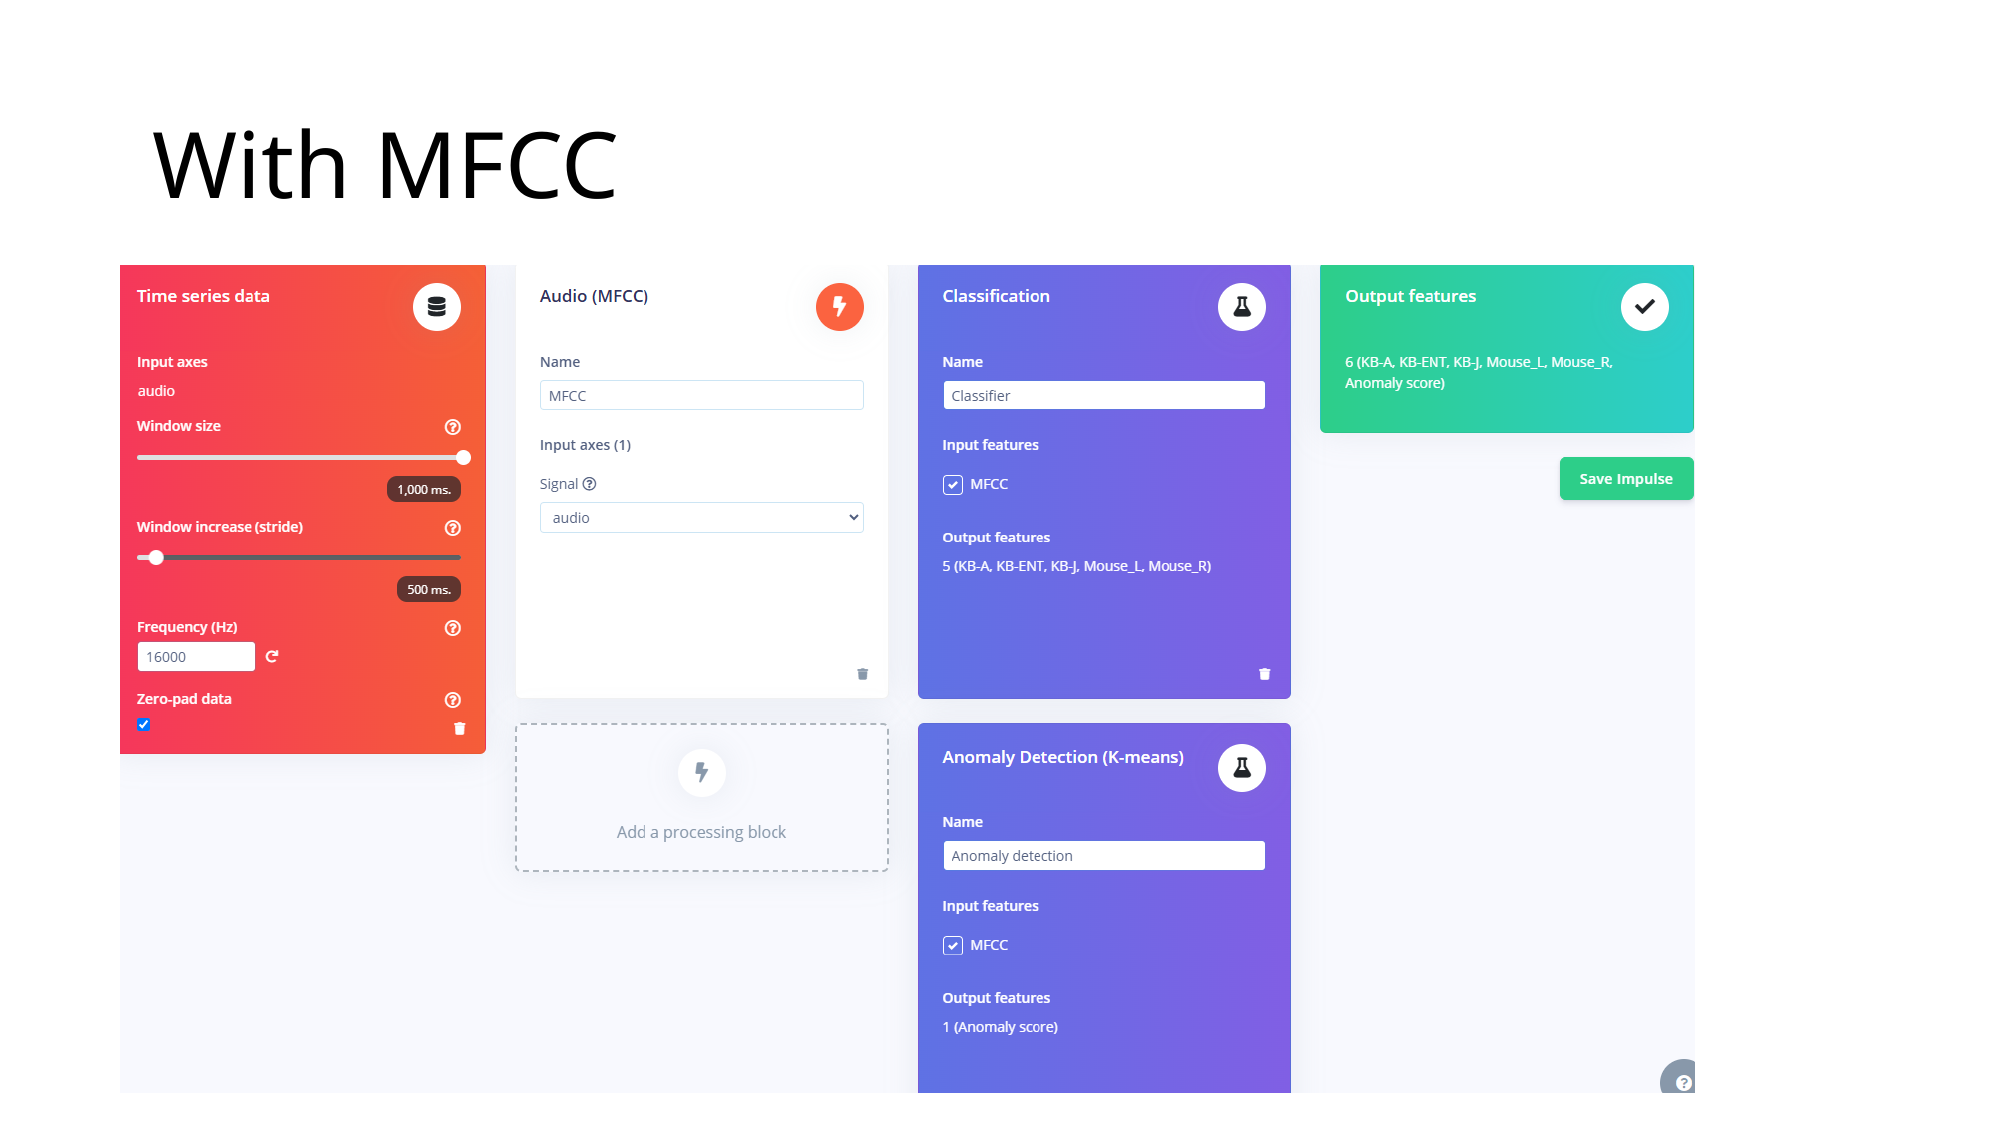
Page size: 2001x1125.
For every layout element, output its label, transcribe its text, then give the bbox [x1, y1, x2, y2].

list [120, 265, 1695, 1094]
title With MFCC [137, 59, 1863, 278]
